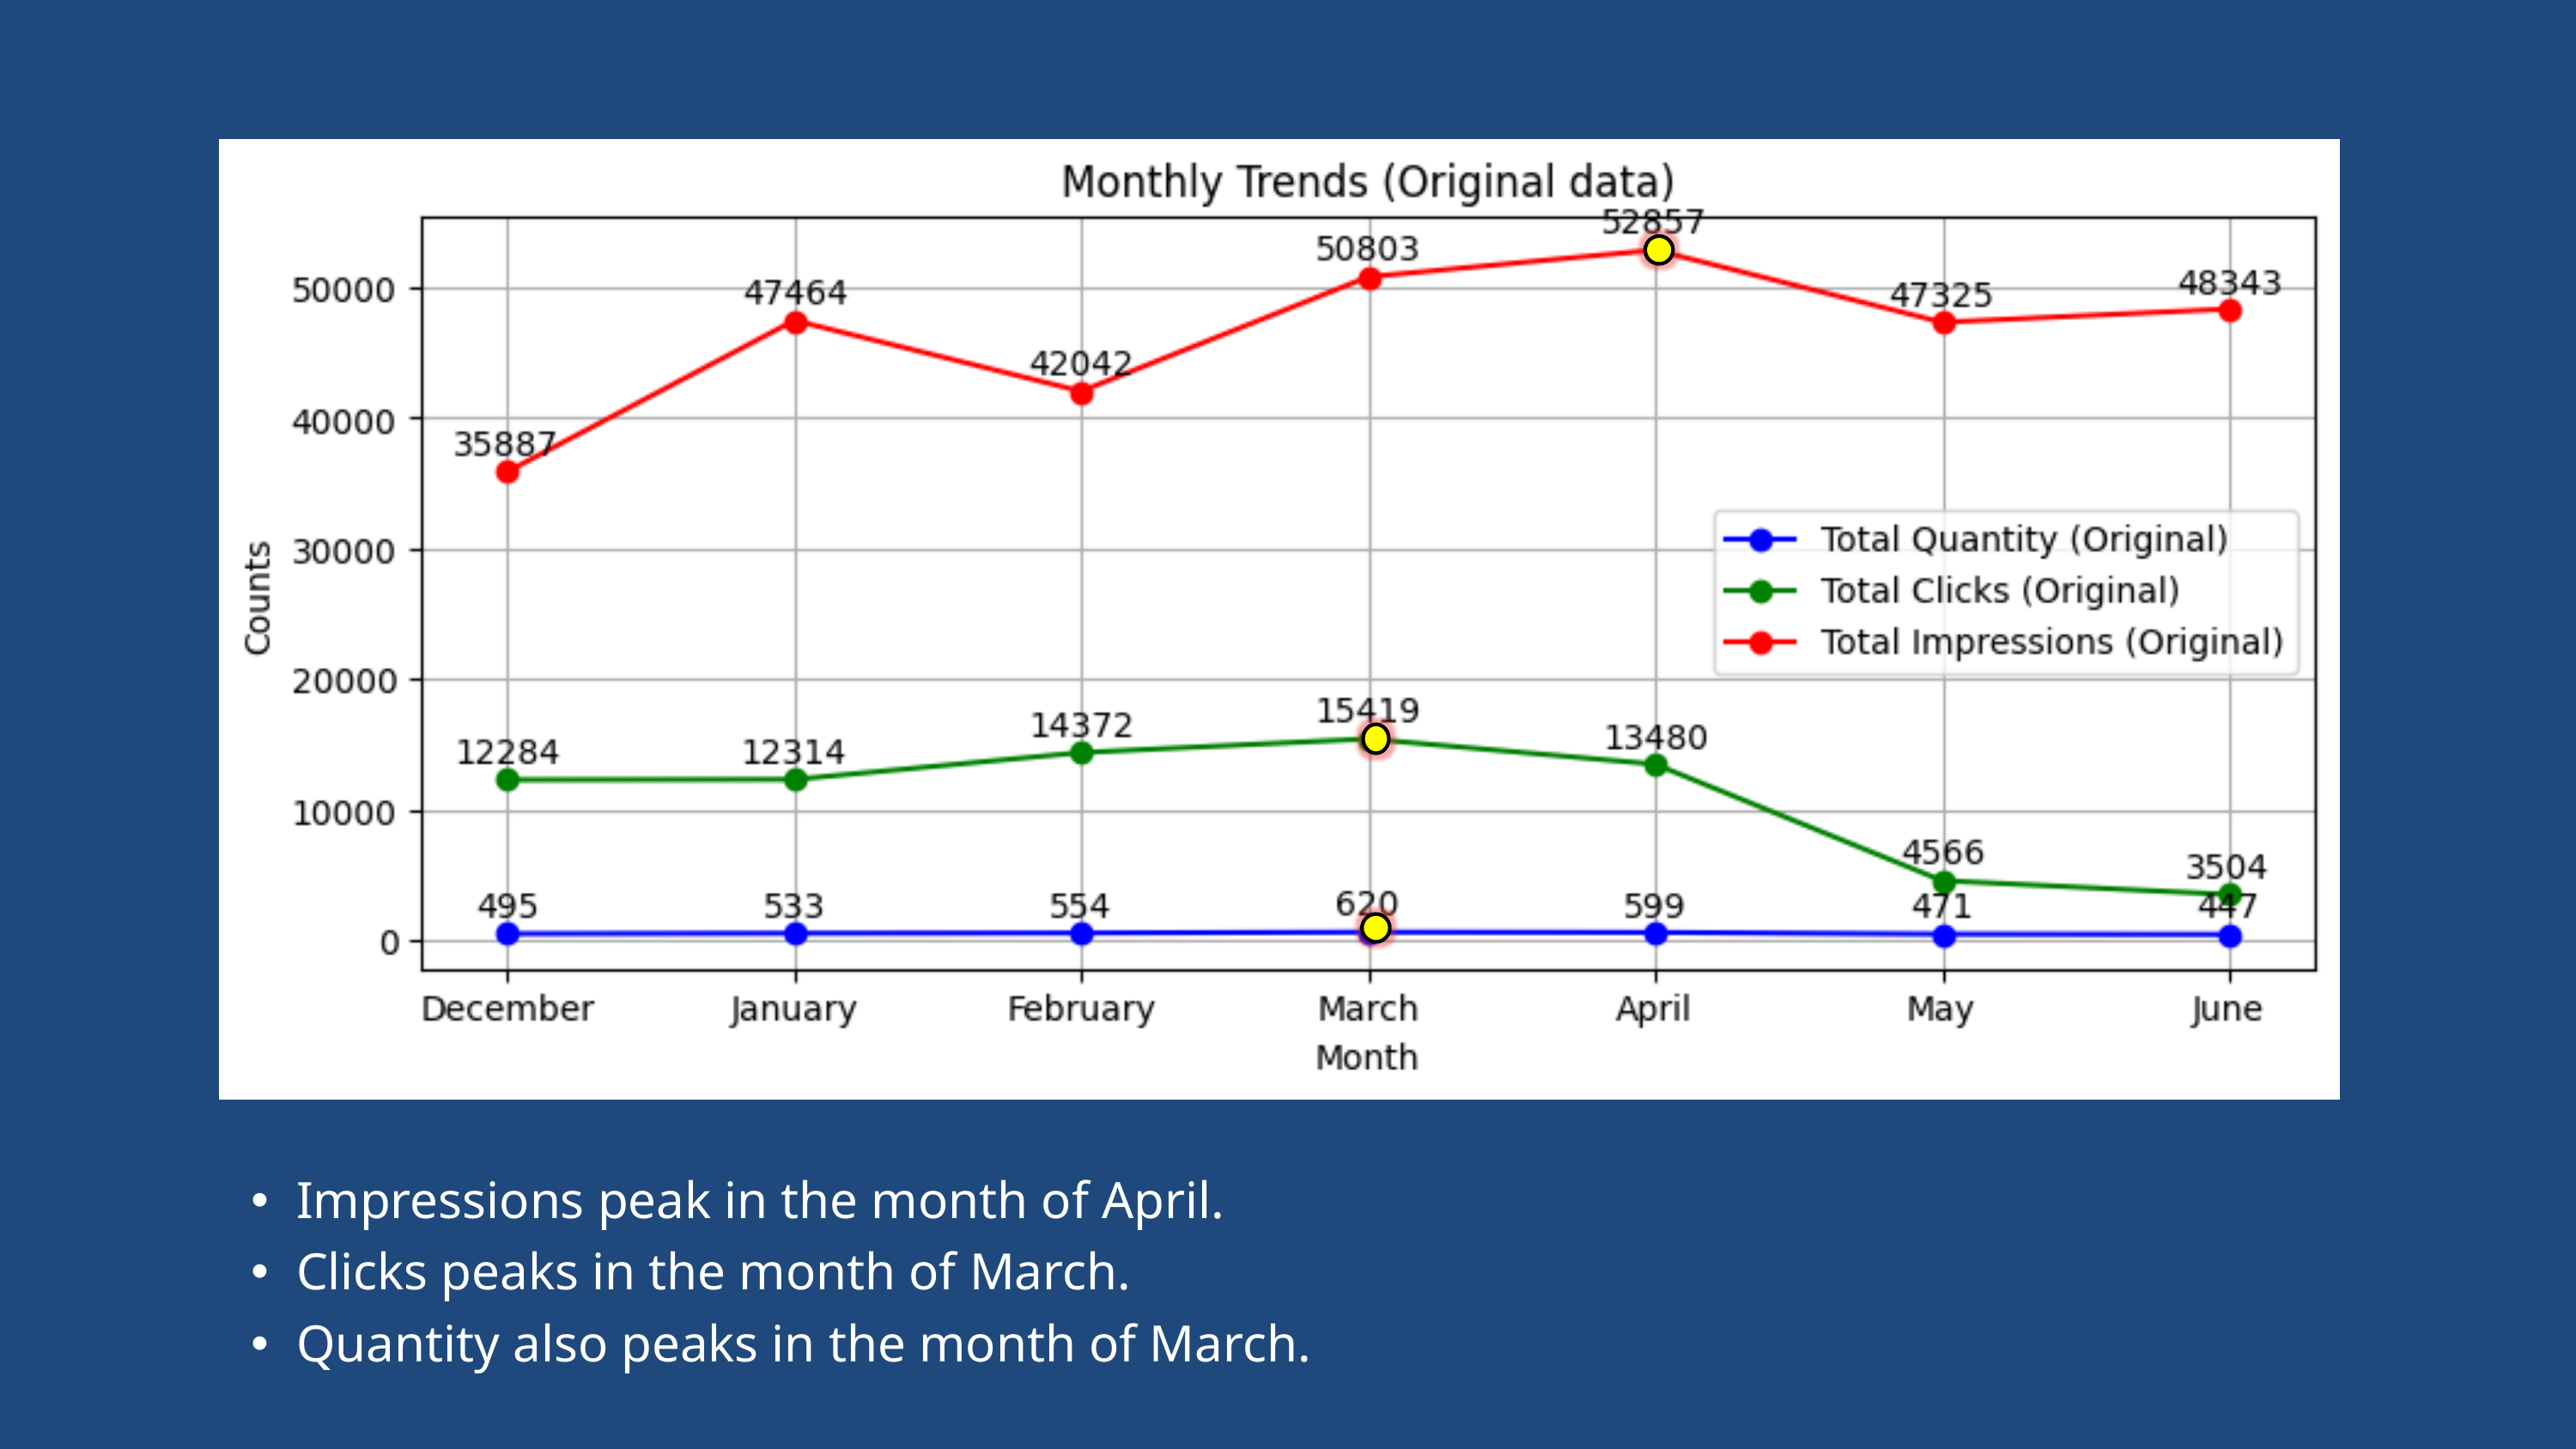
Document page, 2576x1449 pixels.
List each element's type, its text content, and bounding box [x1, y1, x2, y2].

text_box Impressions peak in the month of April. Clicks peaks in the month of March. Quantity also peaks in the month of March. [238, 1168, 1653, 1411]
picture [219, 139, 2341, 1100]
